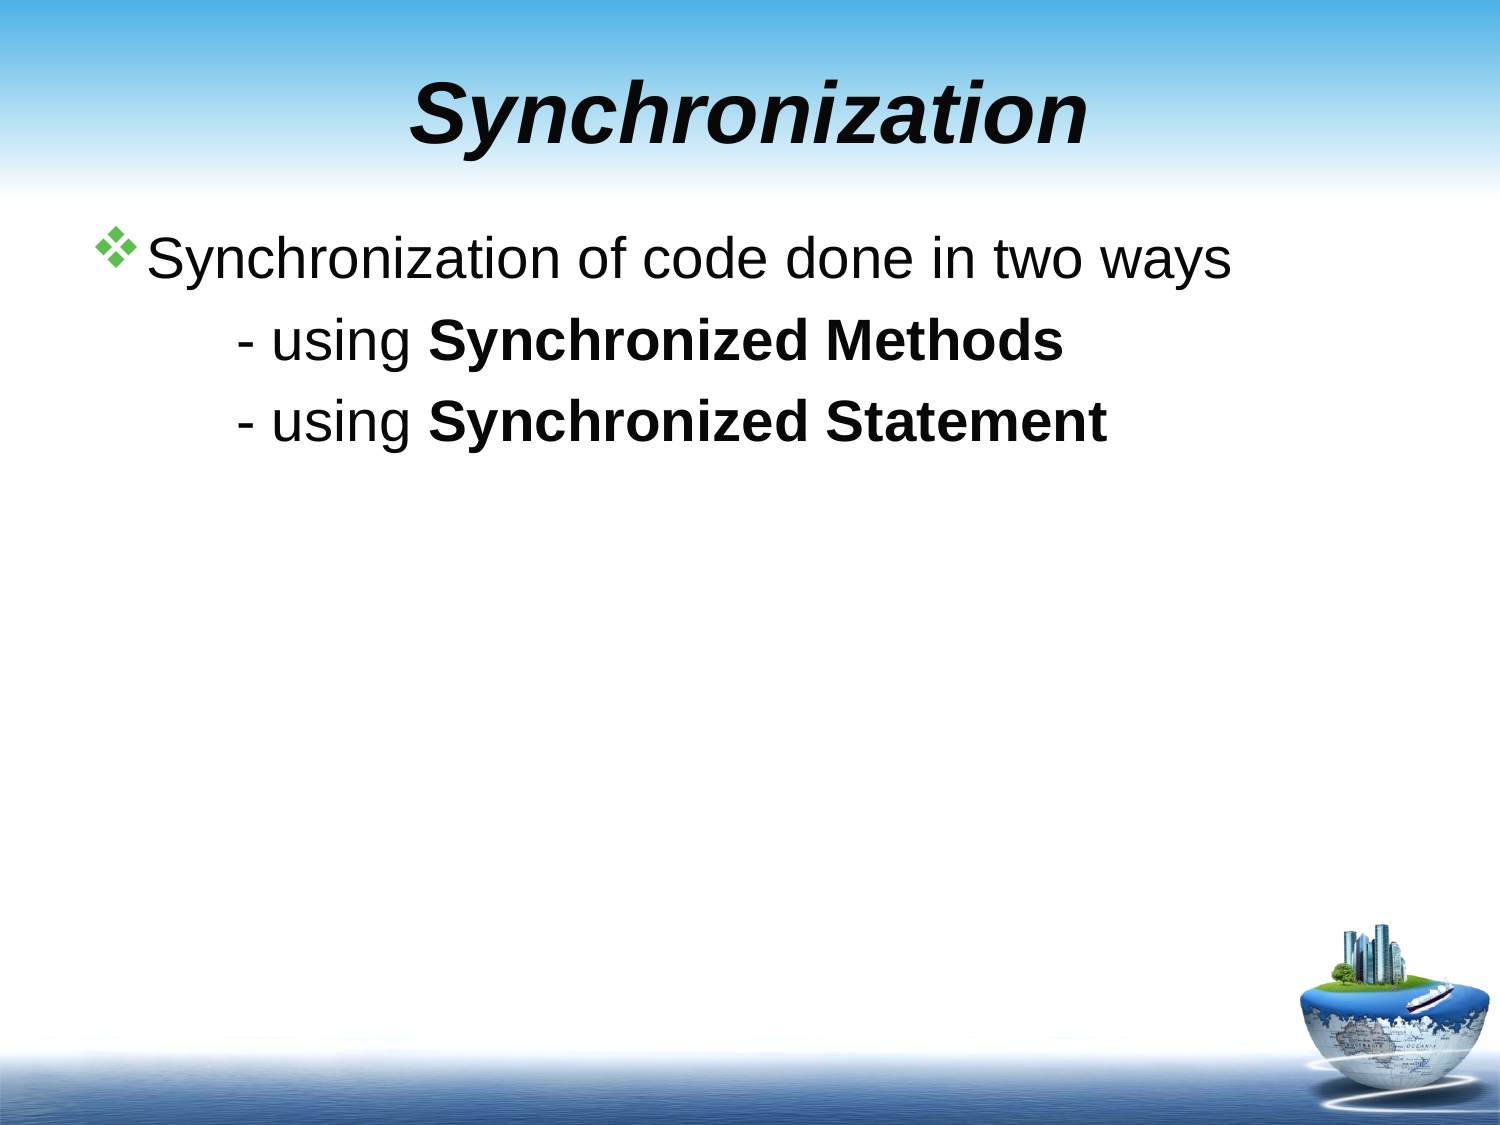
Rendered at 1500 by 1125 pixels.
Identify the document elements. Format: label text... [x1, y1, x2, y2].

list Synchronization of code done in two ways - using Synchronized Methods - using Synchronized Statement [75, 212, 1425, 1038]
picture [0, 970, 1500, 1125]
title Synchronization [75, 37, 1425, 180]
